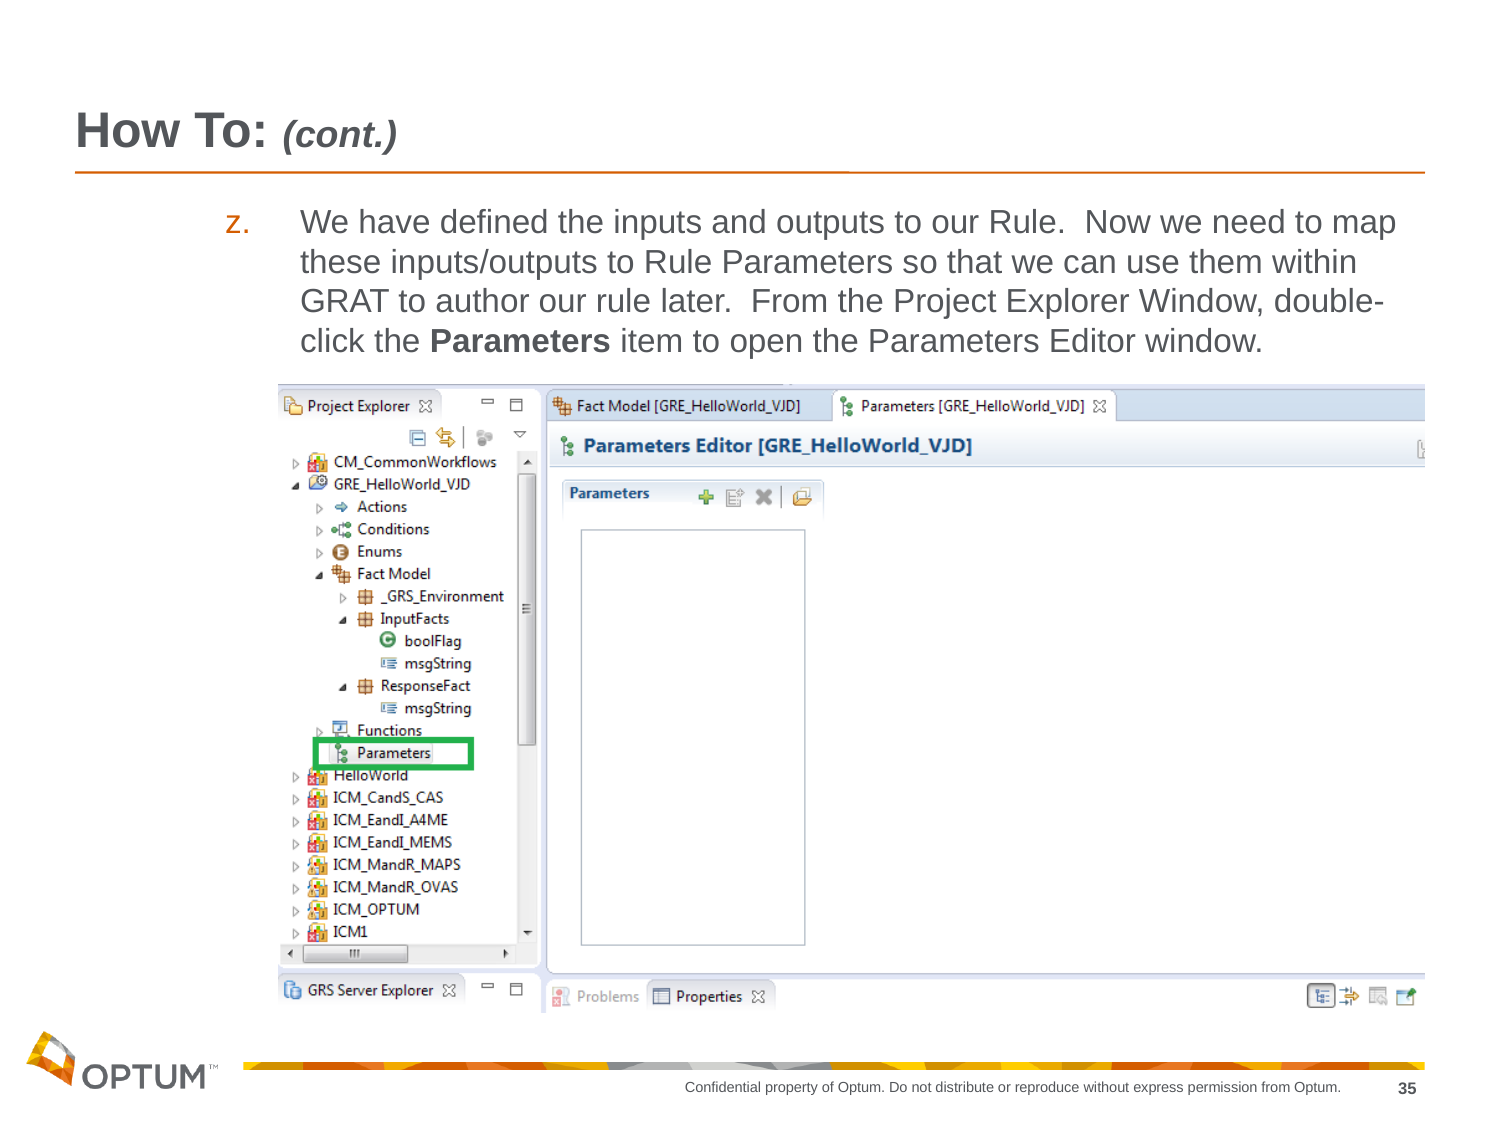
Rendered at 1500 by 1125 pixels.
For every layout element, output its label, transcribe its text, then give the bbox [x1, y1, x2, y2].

picture [243, 1062, 1425, 1070]
title How To: (cont.) [75, 31, 1425, 158]
list We have defined the inputs and outputs to our Rule. Now we need to map these inputs/outputs to Rule Parameters so that we can use them within GRAT to author our rule later. From the Project Explorer Window, double-click the Parameters item to open the Parameters Editor window. [75, 200, 1425, 1040]
picture [277, 383, 1426, 1013]
picture [24, 1029, 220, 1091]
